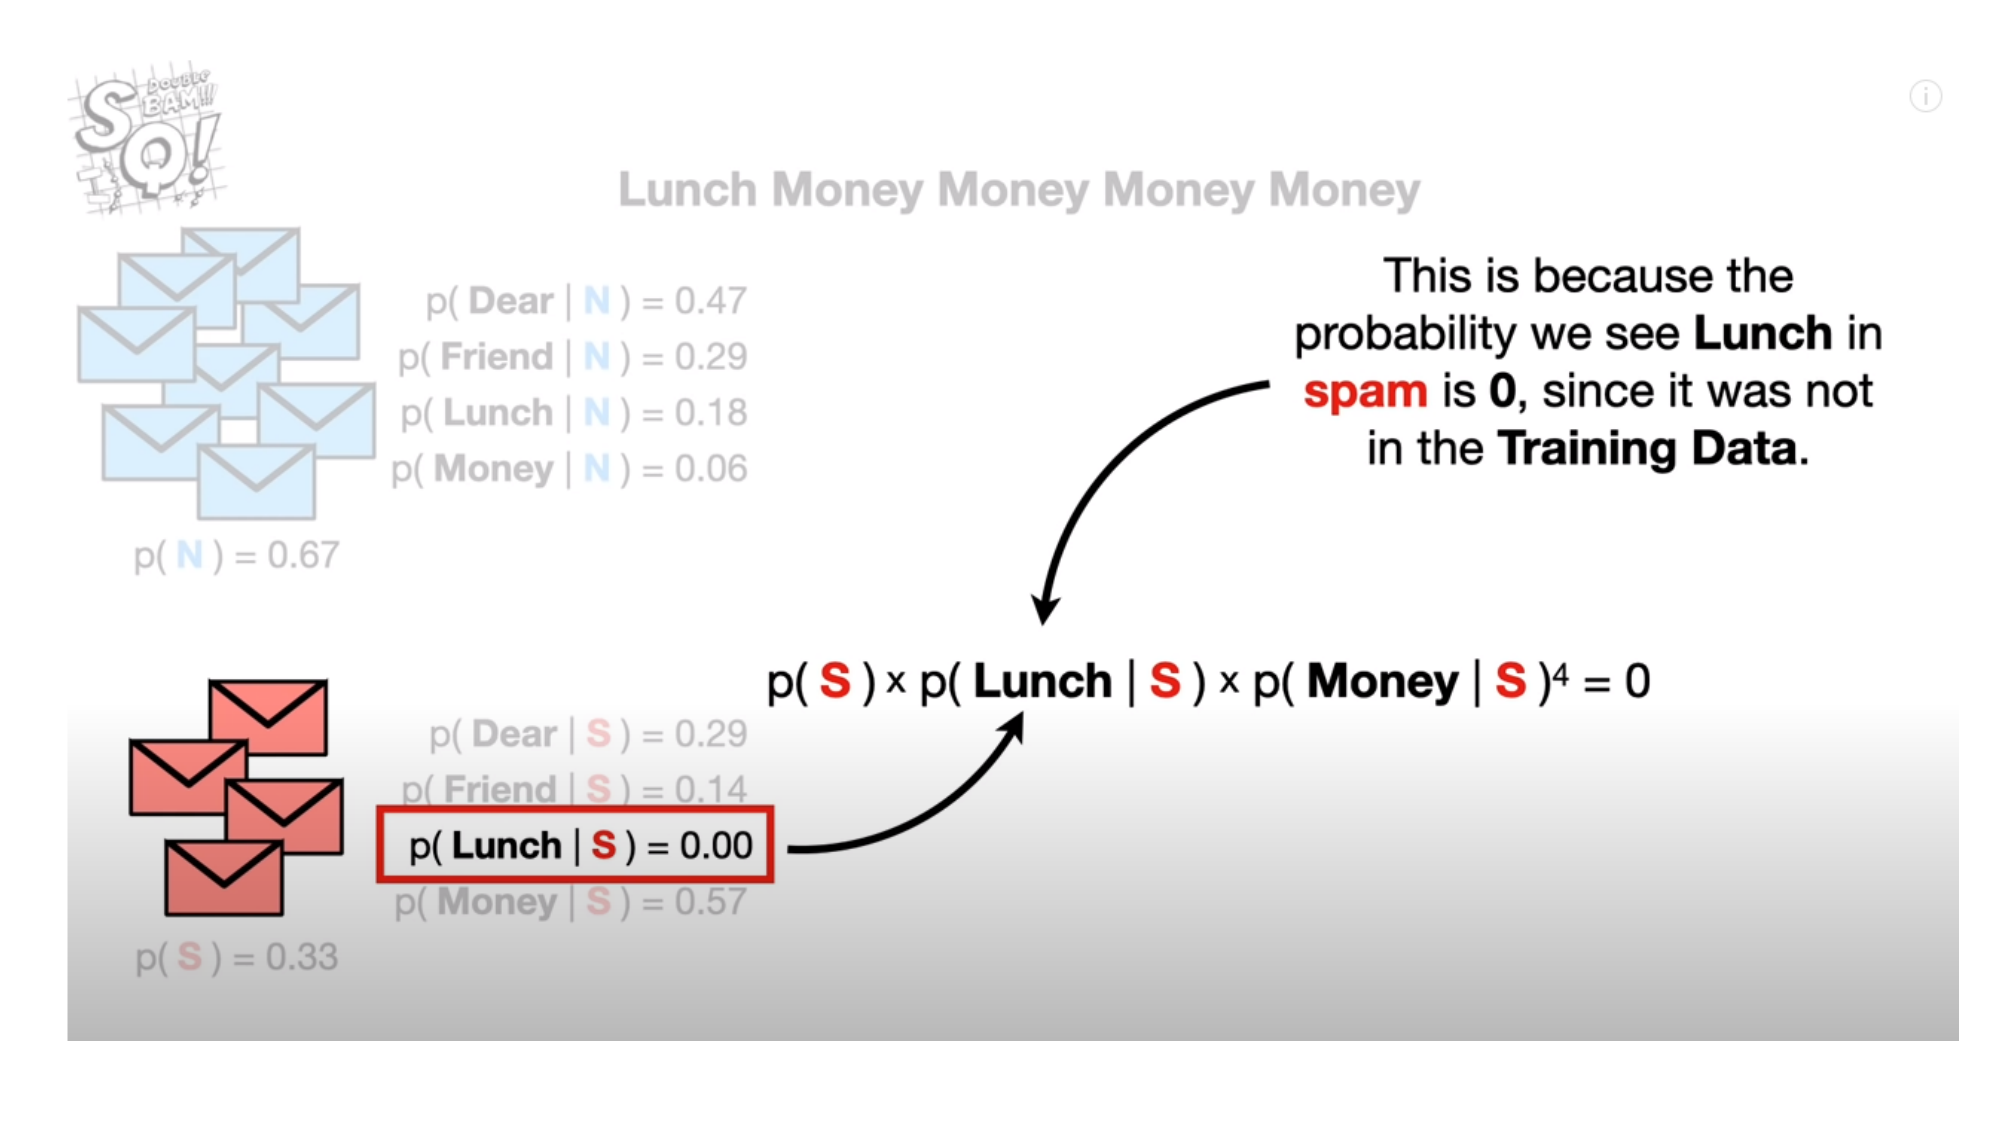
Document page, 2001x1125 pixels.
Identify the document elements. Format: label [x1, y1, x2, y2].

list [41, 59, 1959, 1041]
